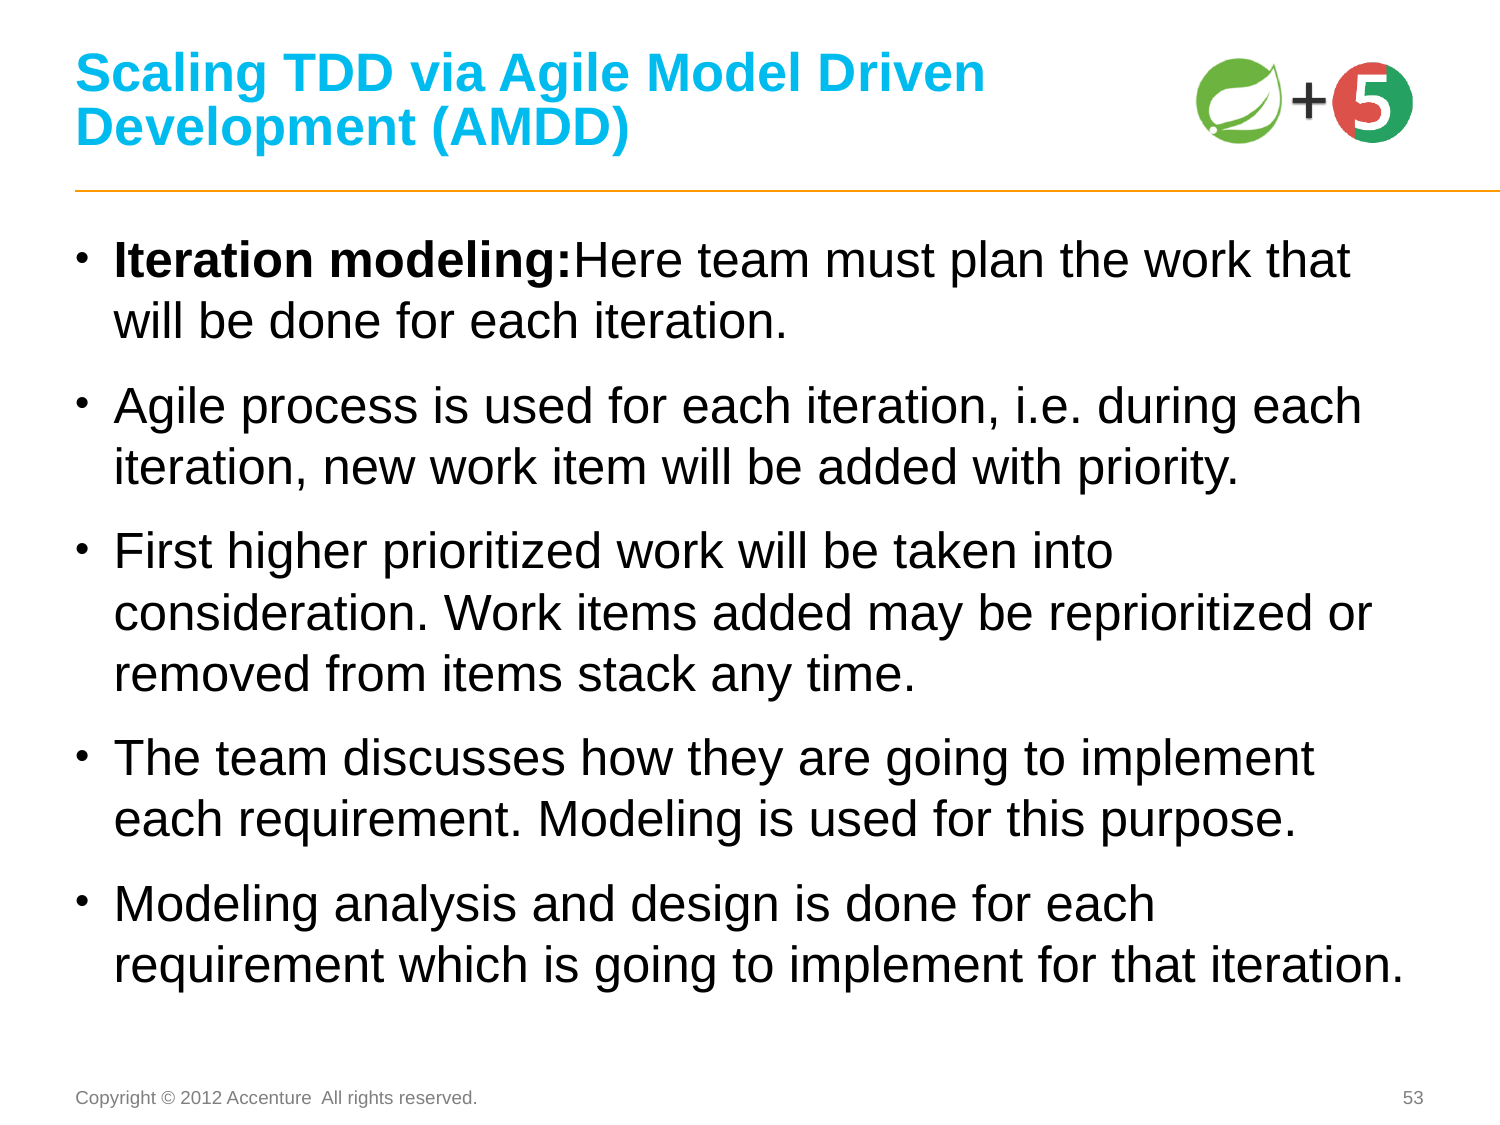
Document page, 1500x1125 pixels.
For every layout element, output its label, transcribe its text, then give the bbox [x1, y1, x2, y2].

list Iteration modeling:Here team must plan the work that will be done for each iteration. Agile process is used for each iteration, i.e. during each iteration, new work item will be added with priority. First higher prioritized work will be taken into consideration. Work items added may be reprioritized or removed from items stack any time. The team discusses how they are going to implement each requirement. Modeling is used for this purpose. Modeling analysis and design is done for each requirement which is going to implement for that iteration. [75, 226, 1425, 1018]
title Scaling TDD via Agile Model Driven Development (AMDD) [75, 27, 1422, 157]
